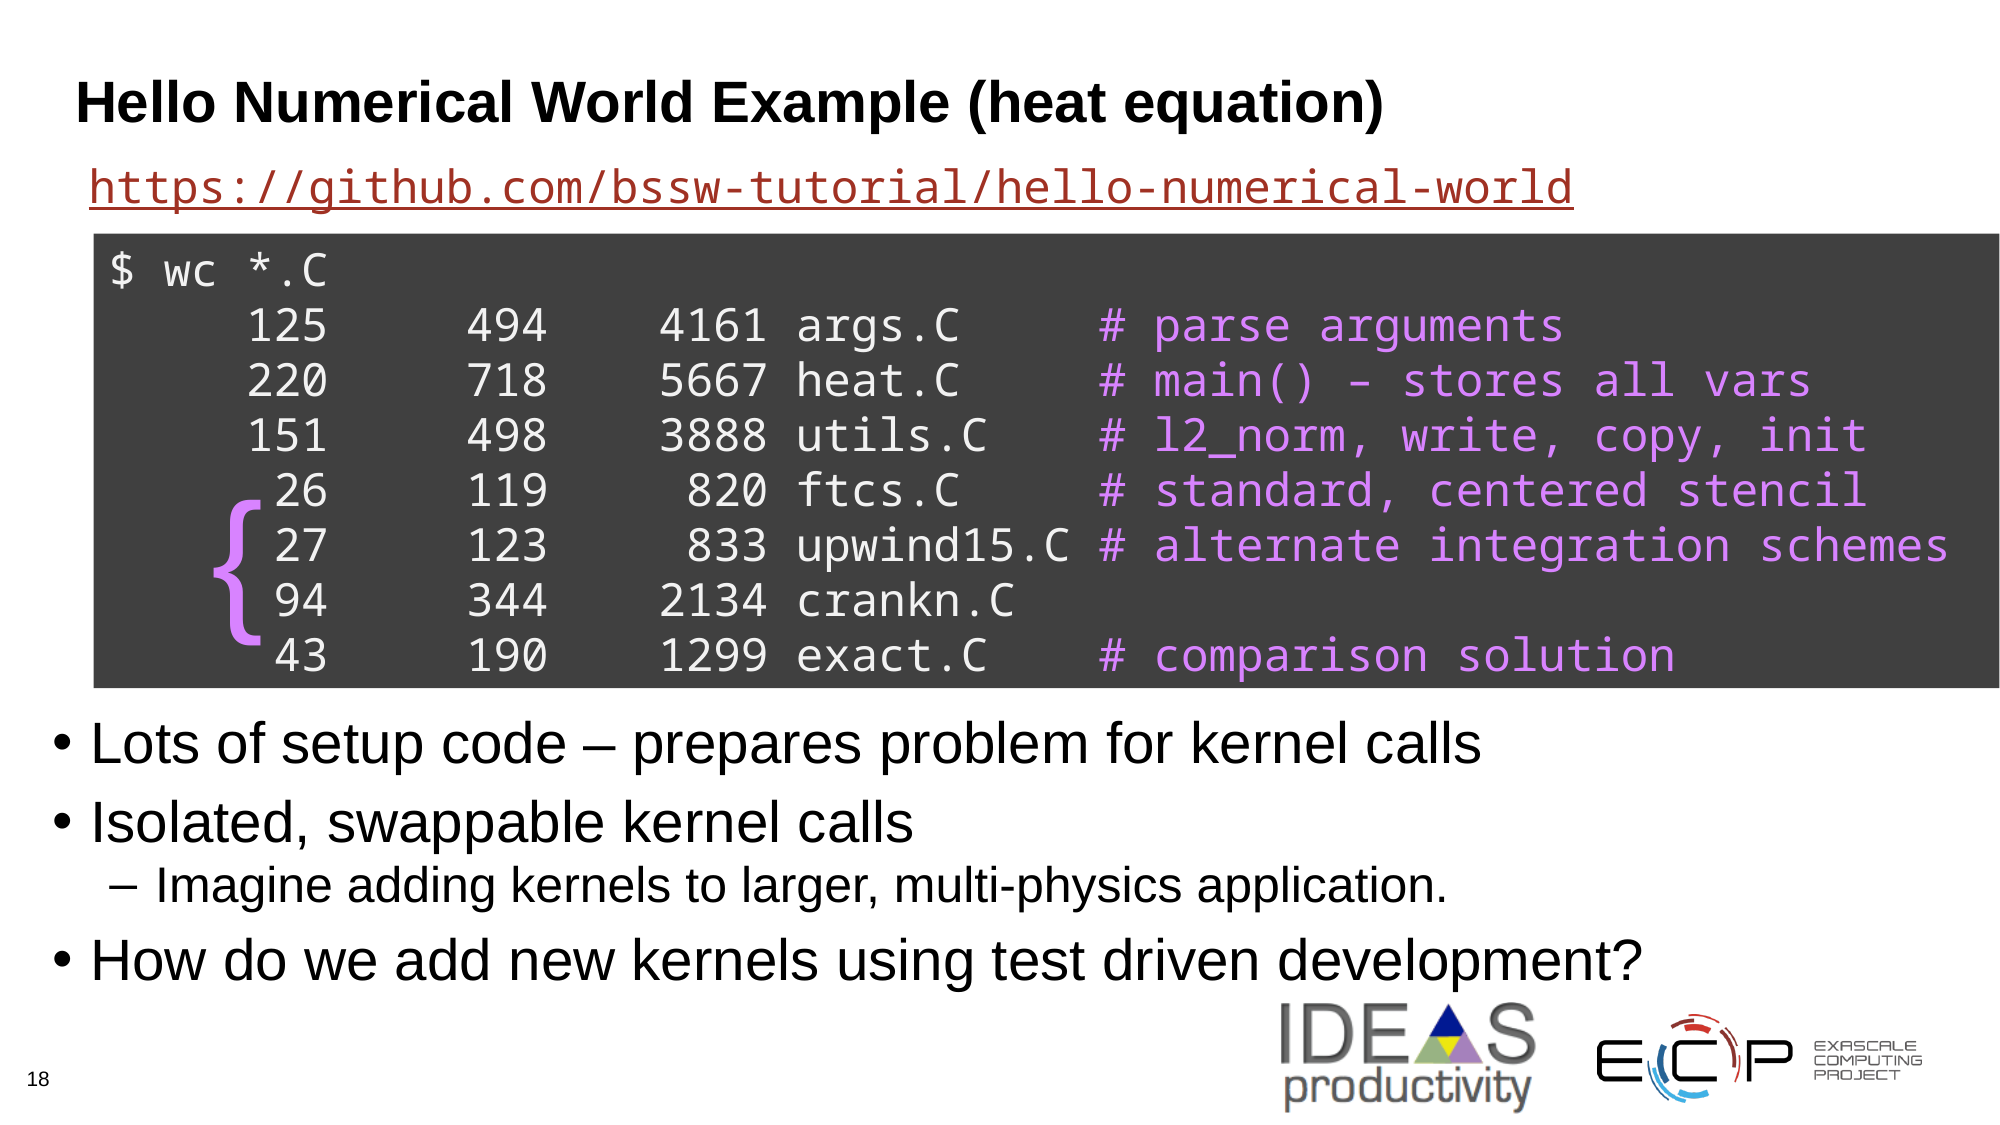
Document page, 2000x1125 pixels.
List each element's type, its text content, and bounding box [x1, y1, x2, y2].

picture [1597, 1014, 1922, 1103]
text_box $ wc *.C 125 494 4161 args.C # parse arguments 220 718 5667 heat.C # main() – stores all vars 151 498 3888 utils.C # l2_norm, write, copy, init 26 119 820 ftcs.C # standard, centered stencil 27 123 833 upwind15.C # alternate integration schemes 94 344 2134 crankn.C 43 190 1299 exact.C # comparison solution [93, 233, 2000, 689]
text_box { [191, 463, 246, 662]
list Lots of setup code – prepares problem for kernel calls Isolated, swappable kernel calls Imagine adding kernels to larger, multi-physics application. How do we add new kernels using test driven development? [37, 705, 1904, 1016]
text_box https://github.com/bssw-tutorial/hello-numerical-world [73, 150, 1723, 228]
title Hello Numerical World Example (heat equation) [59, 67, 1926, 218]
picture [1280, 1016, 1537, 1114]
